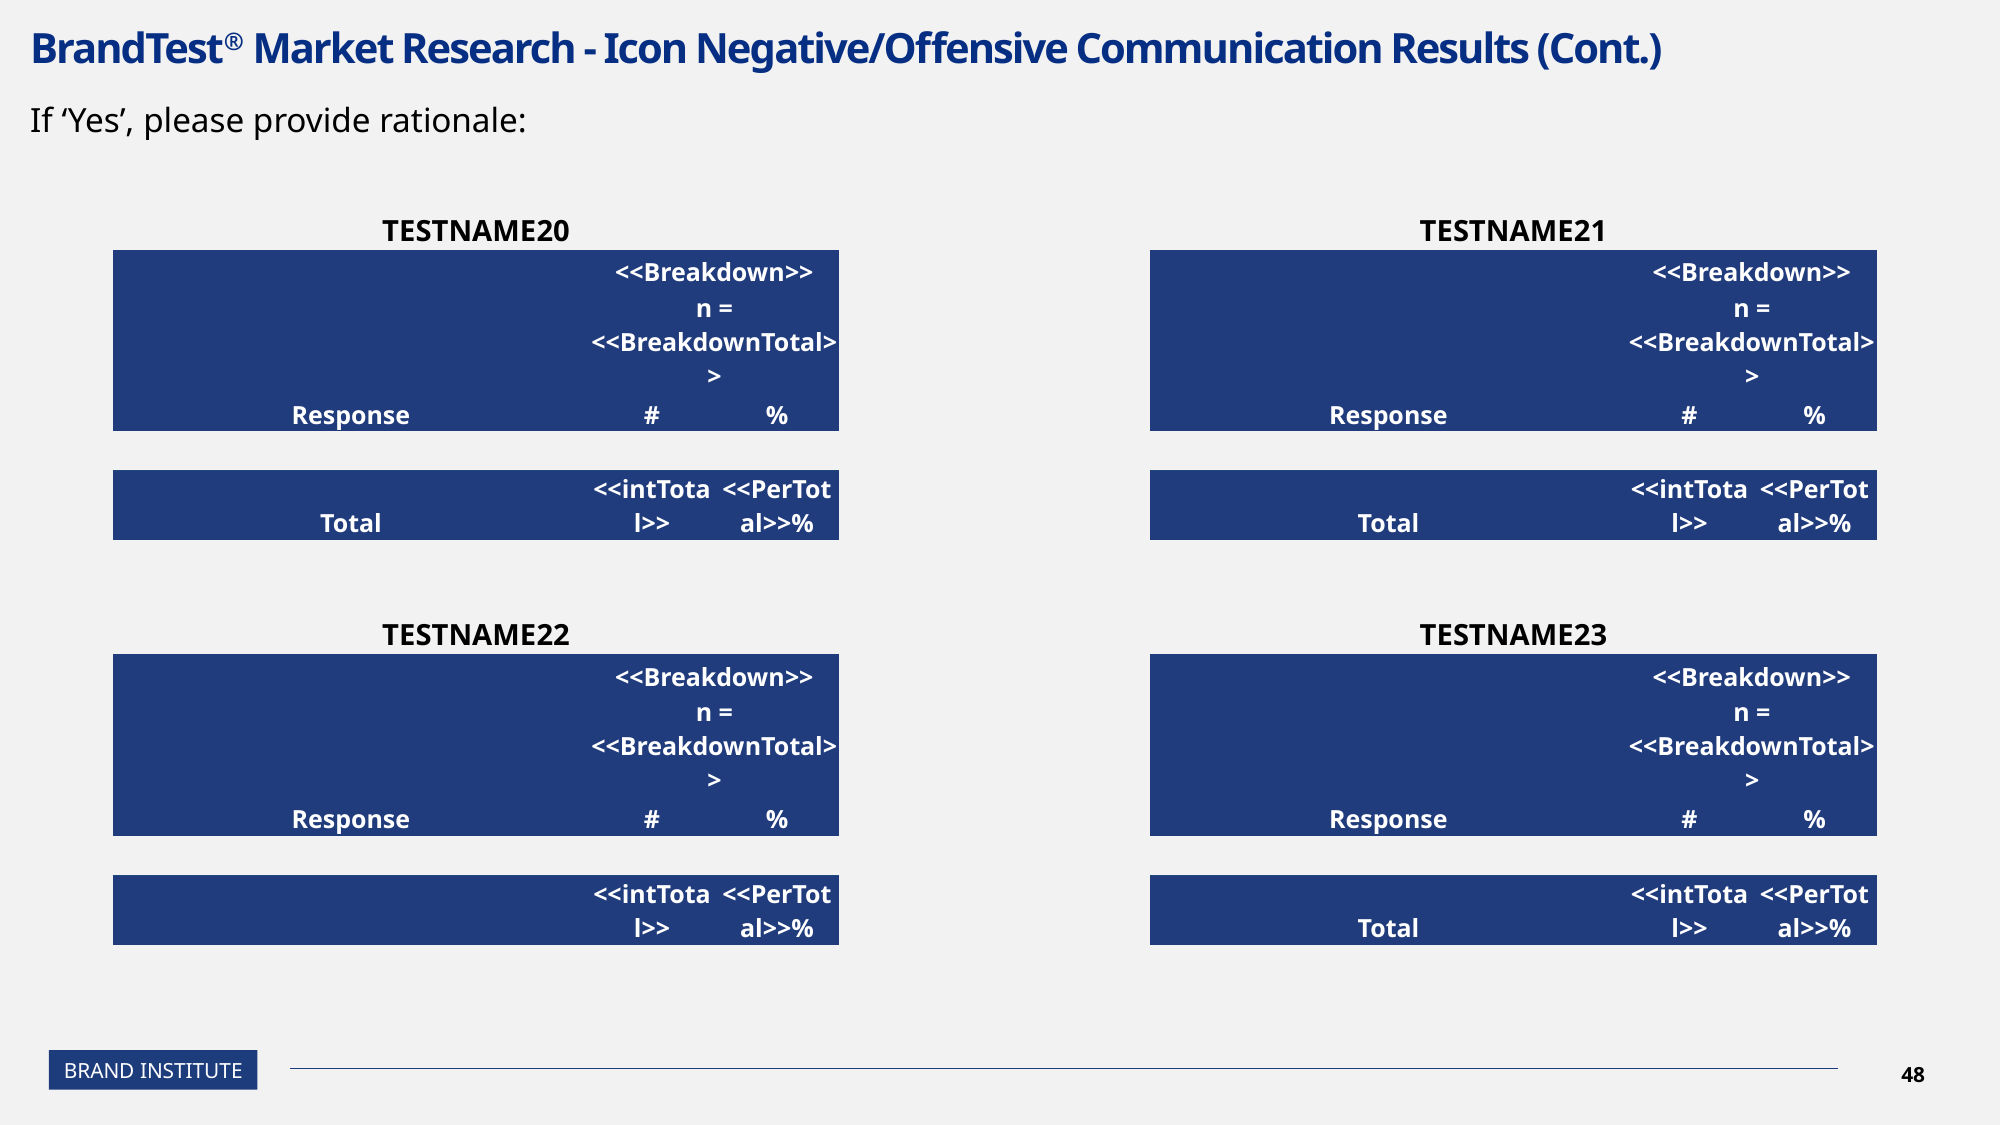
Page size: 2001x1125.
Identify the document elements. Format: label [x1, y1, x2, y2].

table_cell [113, 250, 839, 470]
table_cell [113, 876, 839, 945]
table_header [113, 609, 839, 654]
table_cell [113, 471, 839, 540]
title [30, 0, 1954, 73]
table_cell [1150, 250, 1877, 470]
table_header [1150, 204, 1877, 250]
table_cell [1150, 876, 1877, 945]
table_cell [113, 654, 839, 875]
table_header [113, 204, 839, 250]
list [30, 99, 1954, 140]
table_cell [1150, 654, 1877, 875]
table_cell [1150, 471, 1877, 540]
table_header [1150, 609, 1877, 654]
